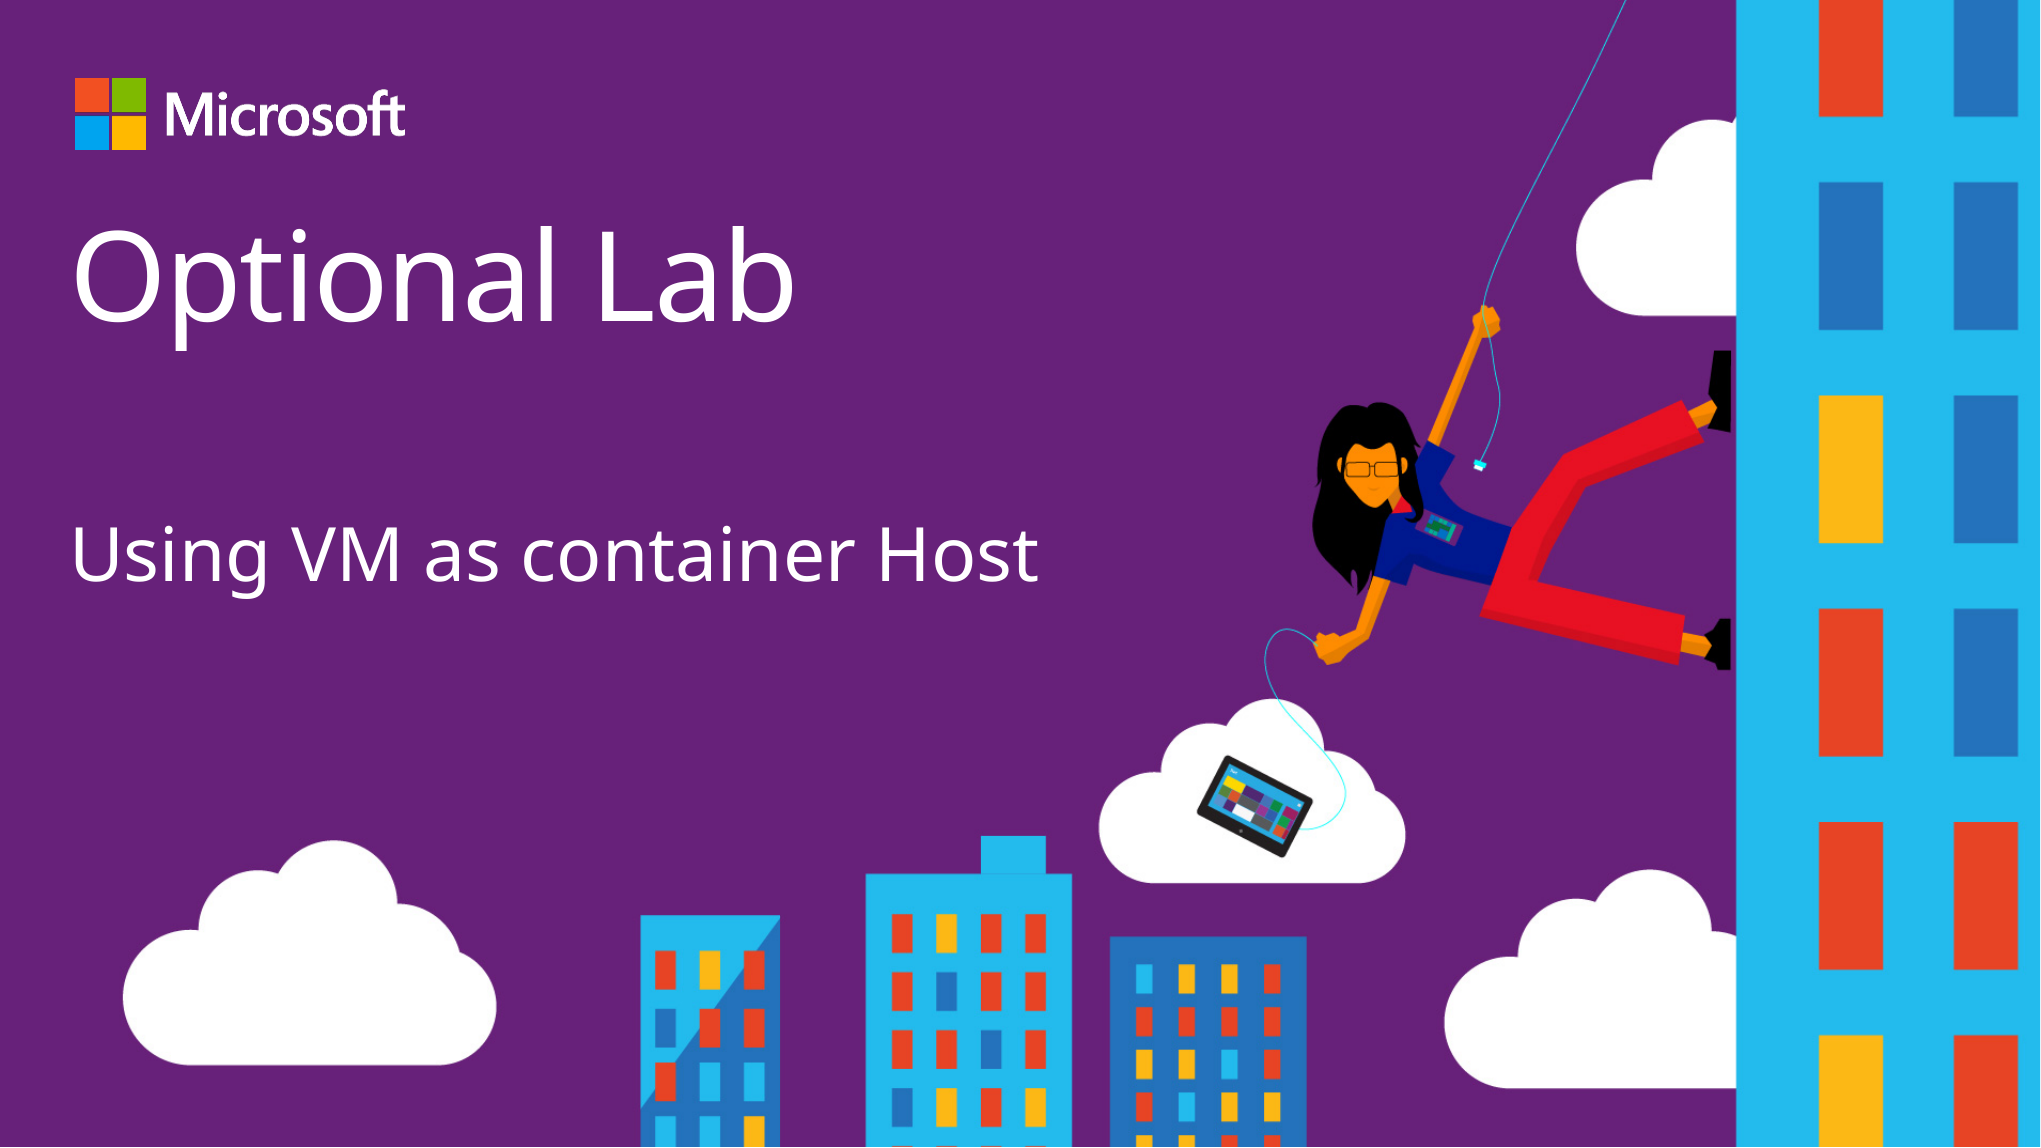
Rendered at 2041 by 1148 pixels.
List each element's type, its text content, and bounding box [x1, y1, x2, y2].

title Optional Lab [45, 198, 1246, 499]
picture [0, 0, 2041, 1147]
list Using VM as container Host [45, 499, 1096, 799]
